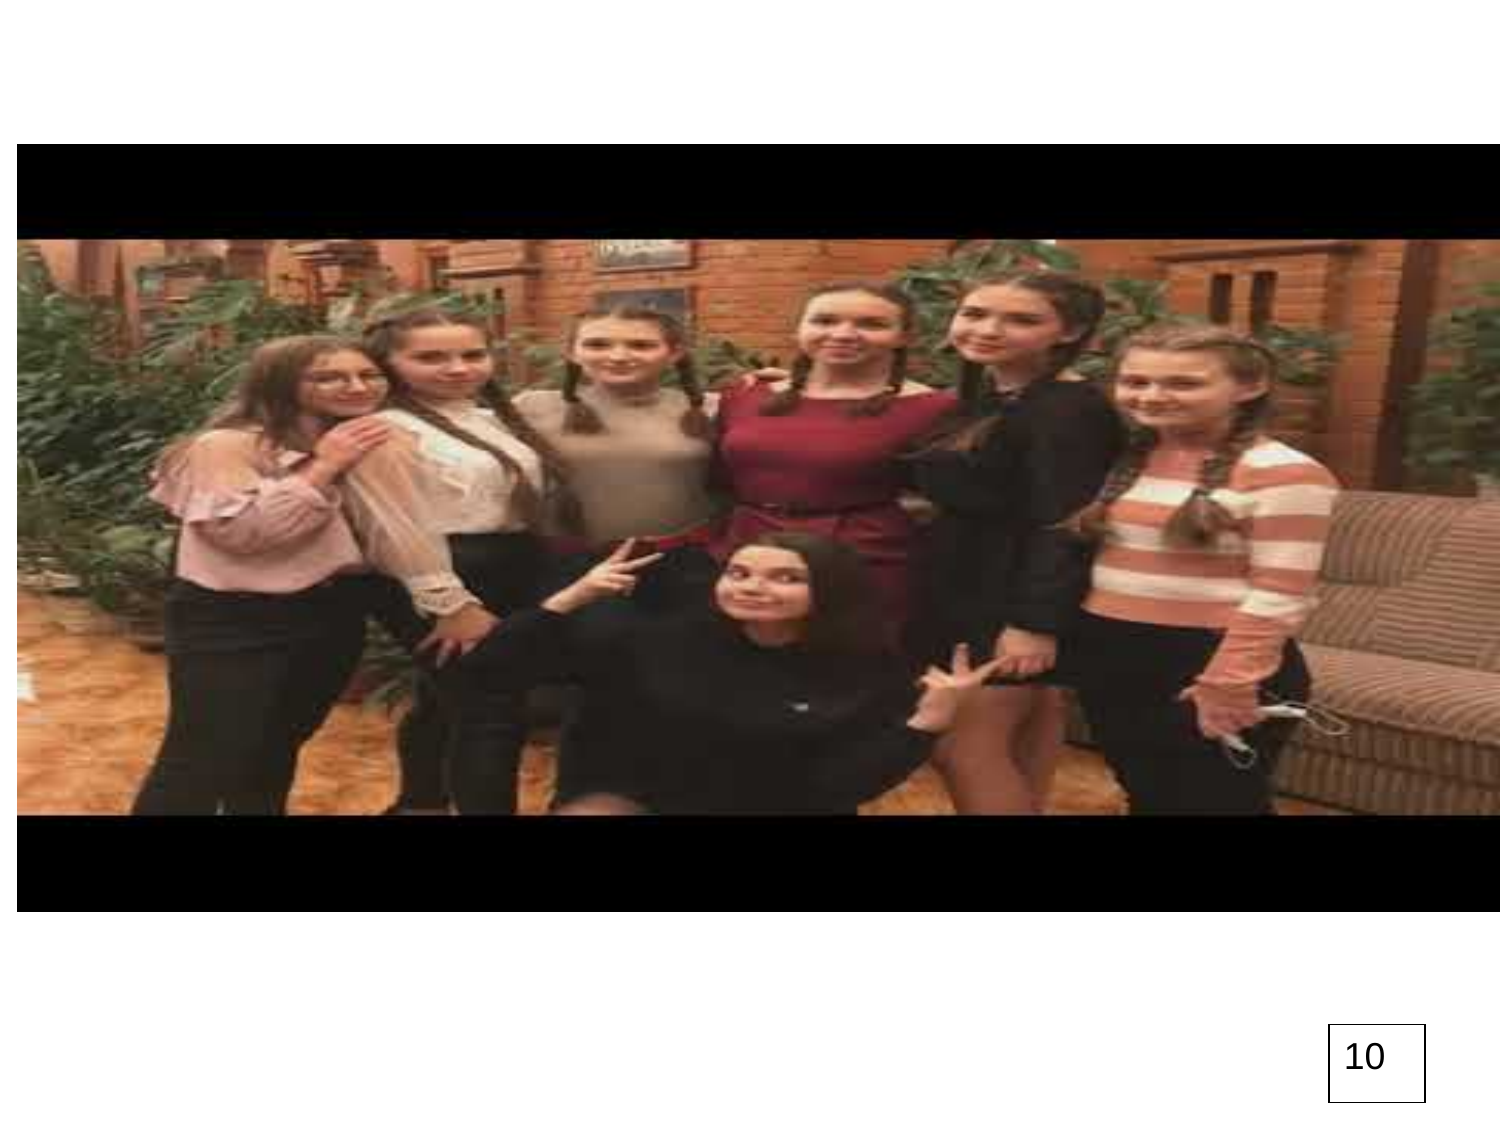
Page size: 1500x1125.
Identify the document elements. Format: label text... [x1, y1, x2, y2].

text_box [16, 143, 1500, 913]
slide_number 10 [1328, 1024, 1426, 1103]
